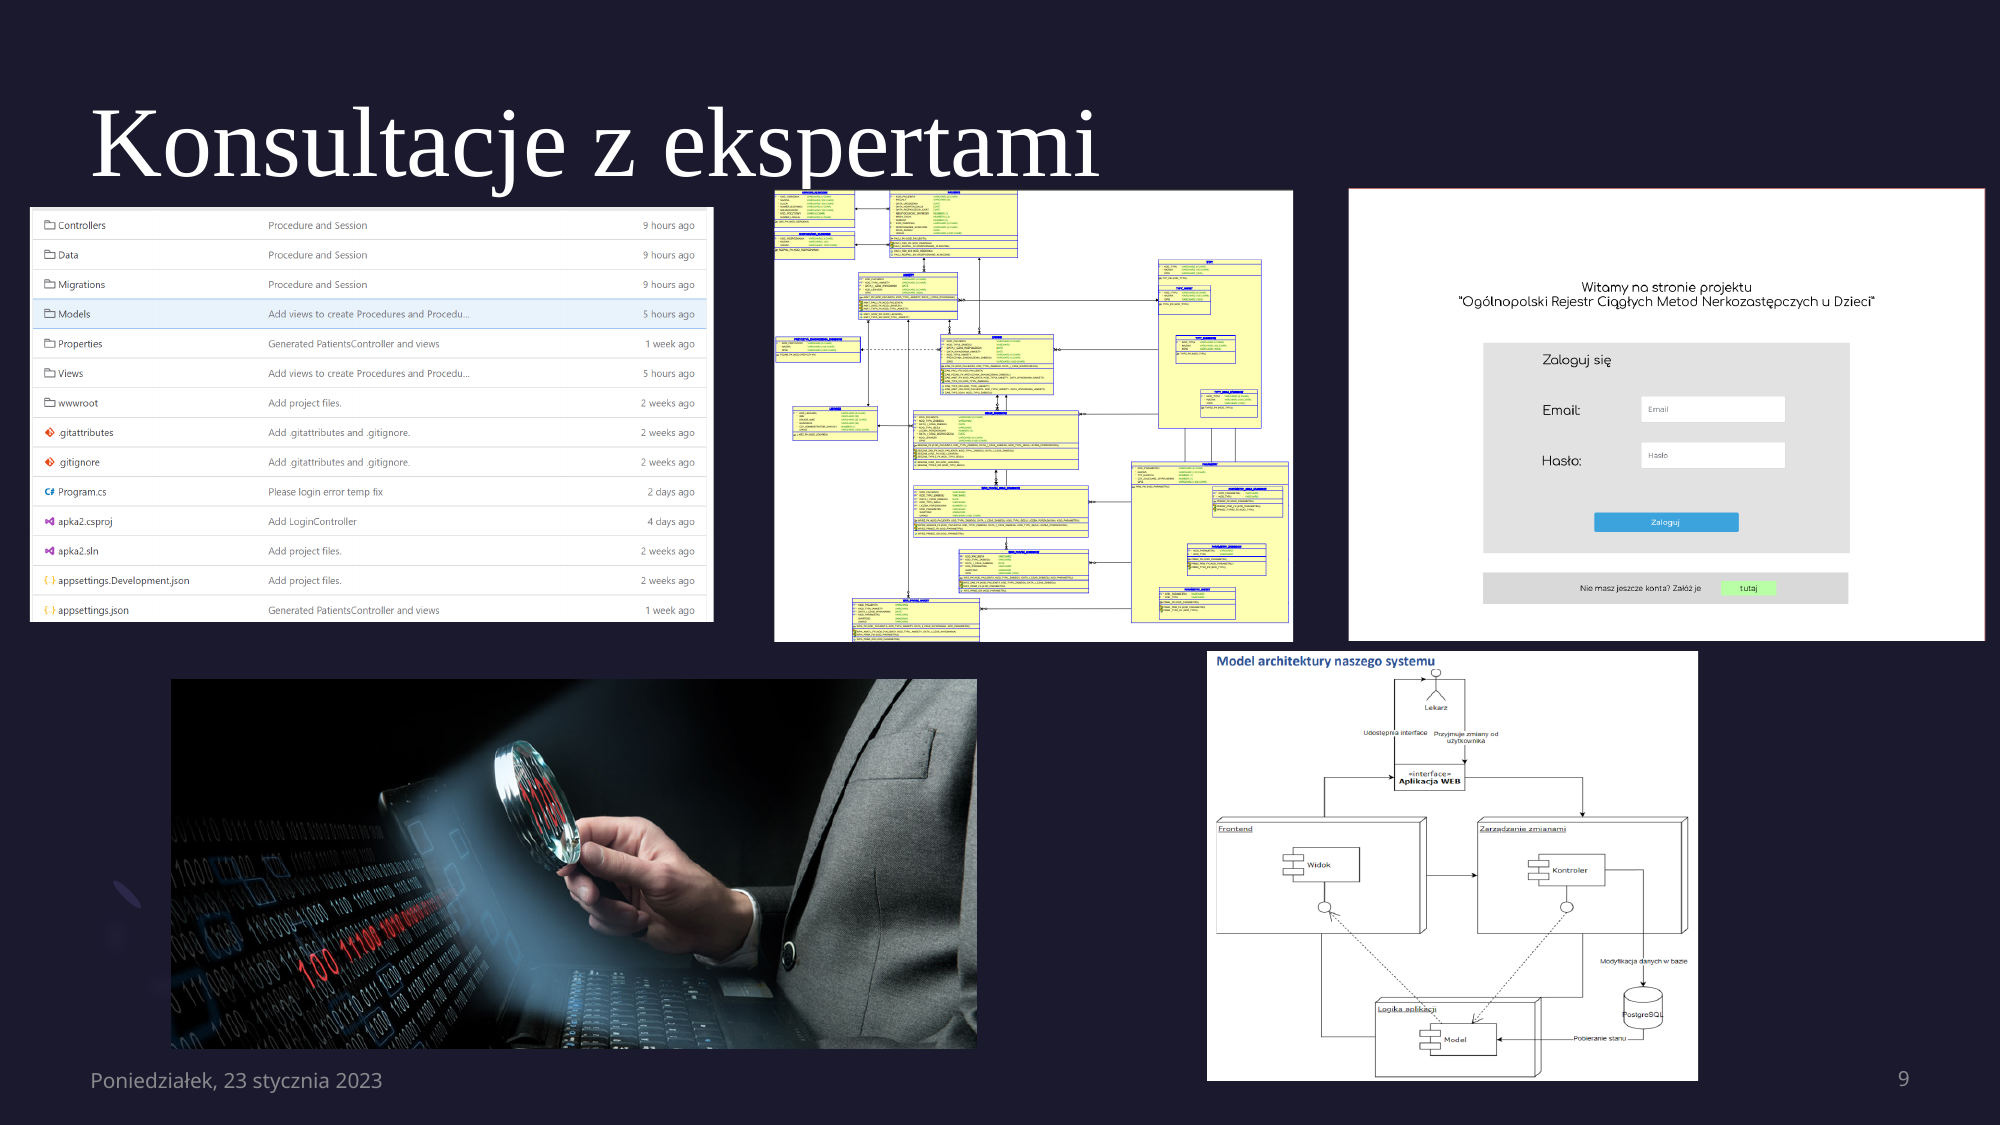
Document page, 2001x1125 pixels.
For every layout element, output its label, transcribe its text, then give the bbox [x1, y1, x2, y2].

slide_number 9 [1632, 1067, 1910, 1093]
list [171, 679, 977, 1049]
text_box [774, 189, 1294, 642]
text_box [1207, 651, 1699, 1081]
title Konsultacje z ekspertami [90, 90, 1910, 309]
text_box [1348, 188, 1986, 641]
slide_number Poniedziałek, 23 stycznia 2023 [90, 1067, 522, 1093]
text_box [29, 207, 714, 622]
